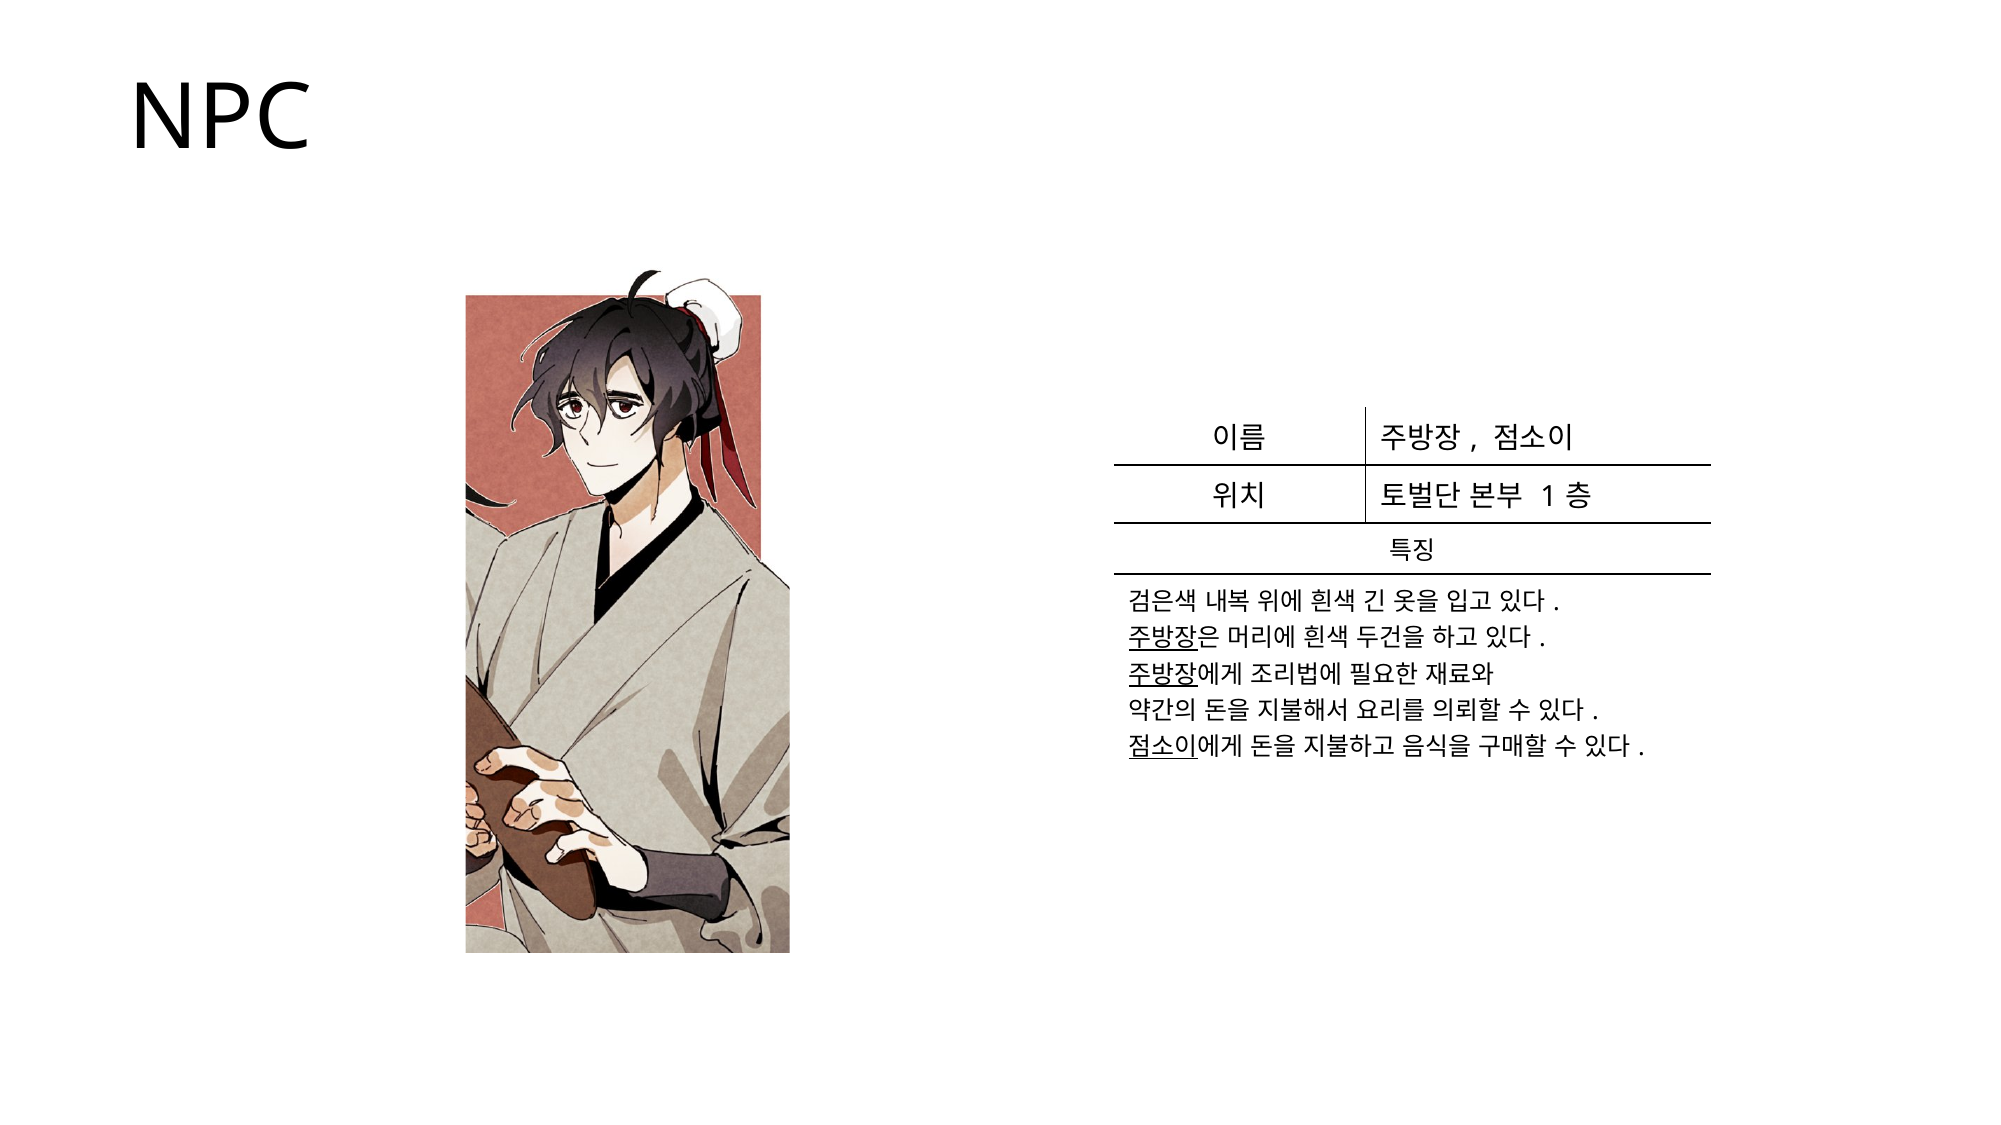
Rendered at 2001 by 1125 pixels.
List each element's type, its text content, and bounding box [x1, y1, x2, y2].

table_header 주방장, 점소이 [1366, 407, 1711, 464]
table_cell 특징 [1114, 524, 1711, 573]
table_cell 검은색 내복 위에 흰색 긴 옷을 입고 있다. 주방장은 머리에 흰색 두건을 하고 있다. 주방장에게 조리법에 필요한 재료와 약간의 돈을 지불해서 요리를 의뢰할 수 있다. 점소이에게 돈을 지불하고 음식을 구매할 수 있다. [1114, 575, 1711, 770]
table_cell 위치 [1114, 466, 1365, 522]
table_cell 토벌단 본부 1층 [1366, 466, 1711, 522]
picture [465, 238, 790, 953]
text_box NPC [113, 47, 1886, 190]
table_header 이름 [1114, 407, 1365, 464]
